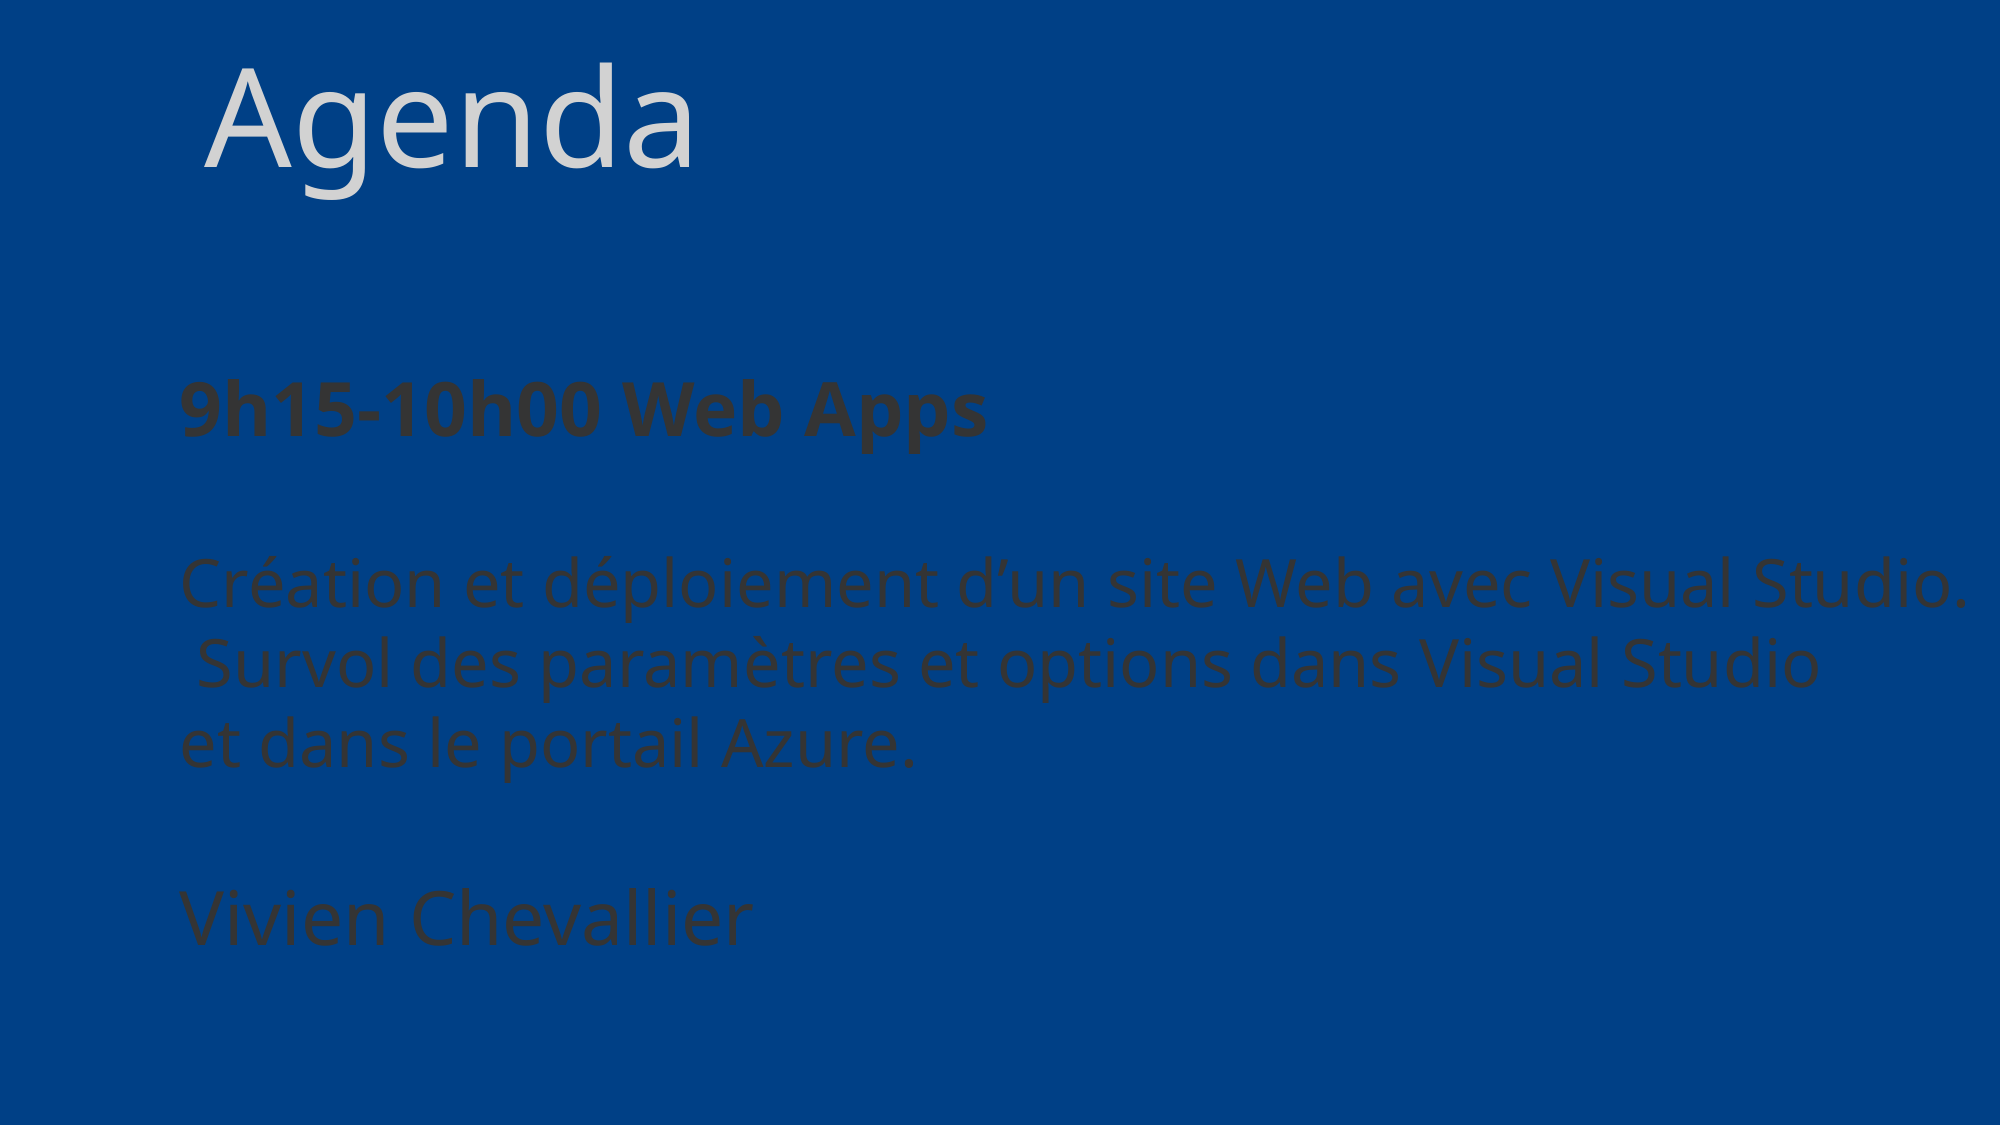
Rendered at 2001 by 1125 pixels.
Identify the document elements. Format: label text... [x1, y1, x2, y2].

title Agenda [189, 22, 2000, 330]
subtitle 9h15-10h00 Web Apps Création et déploiement d’un site Web avec Visual Studio. Survol des paramètres et options dans Visual Studio et dans le portail Azure. Vivien Chevallier [164, 353, 2000, 1079]
